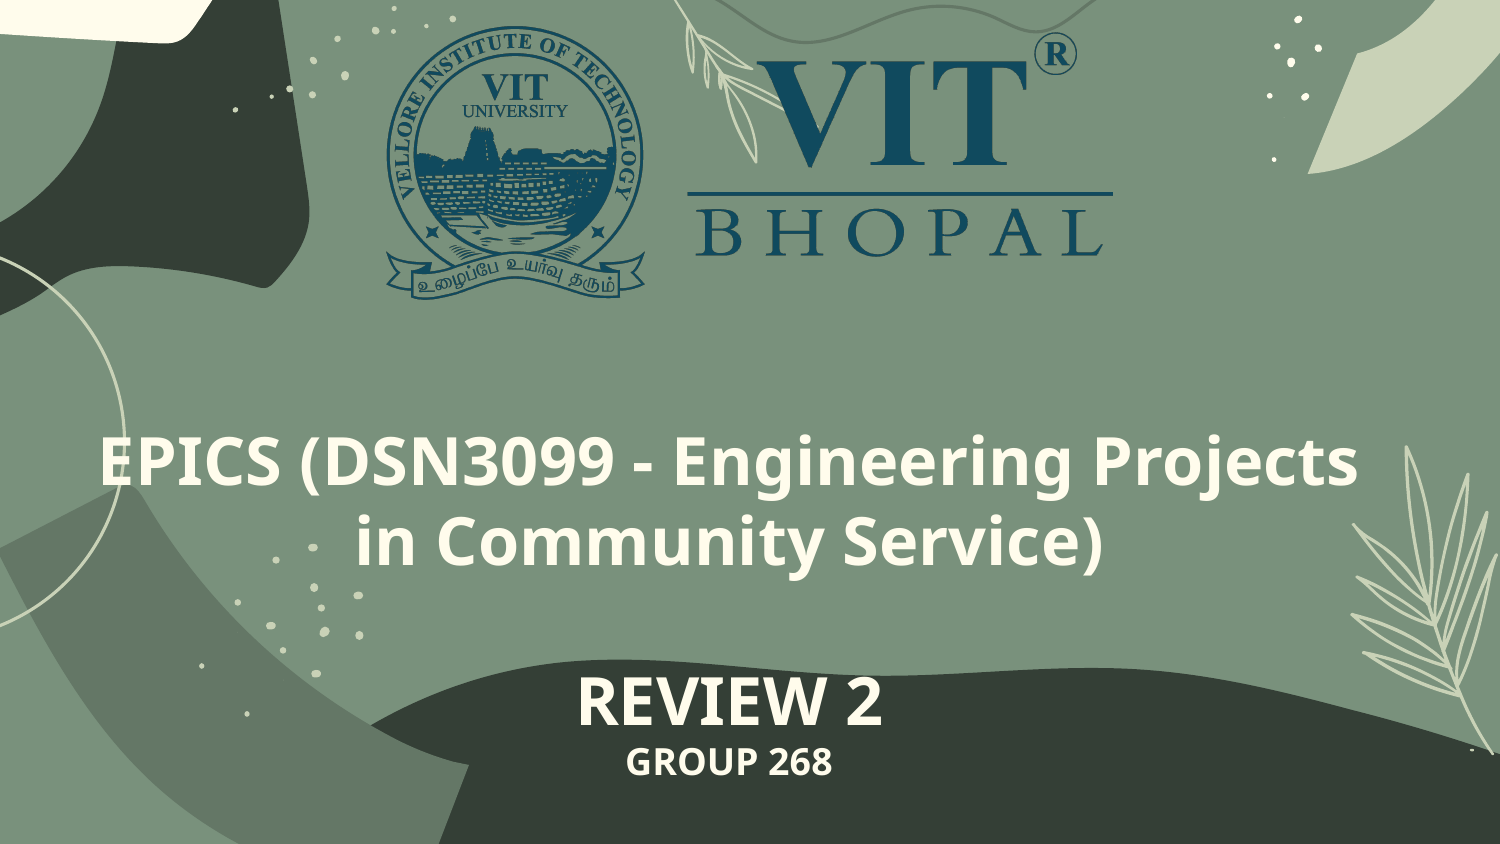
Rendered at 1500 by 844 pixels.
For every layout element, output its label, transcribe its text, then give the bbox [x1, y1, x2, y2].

subtitle EPICS (DSN3099 - Engineering Projects in Community Service) REVIEW 2 GROUP 268 [50, 403, 1409, 764]
picture [386, 26, 1114, 300]
